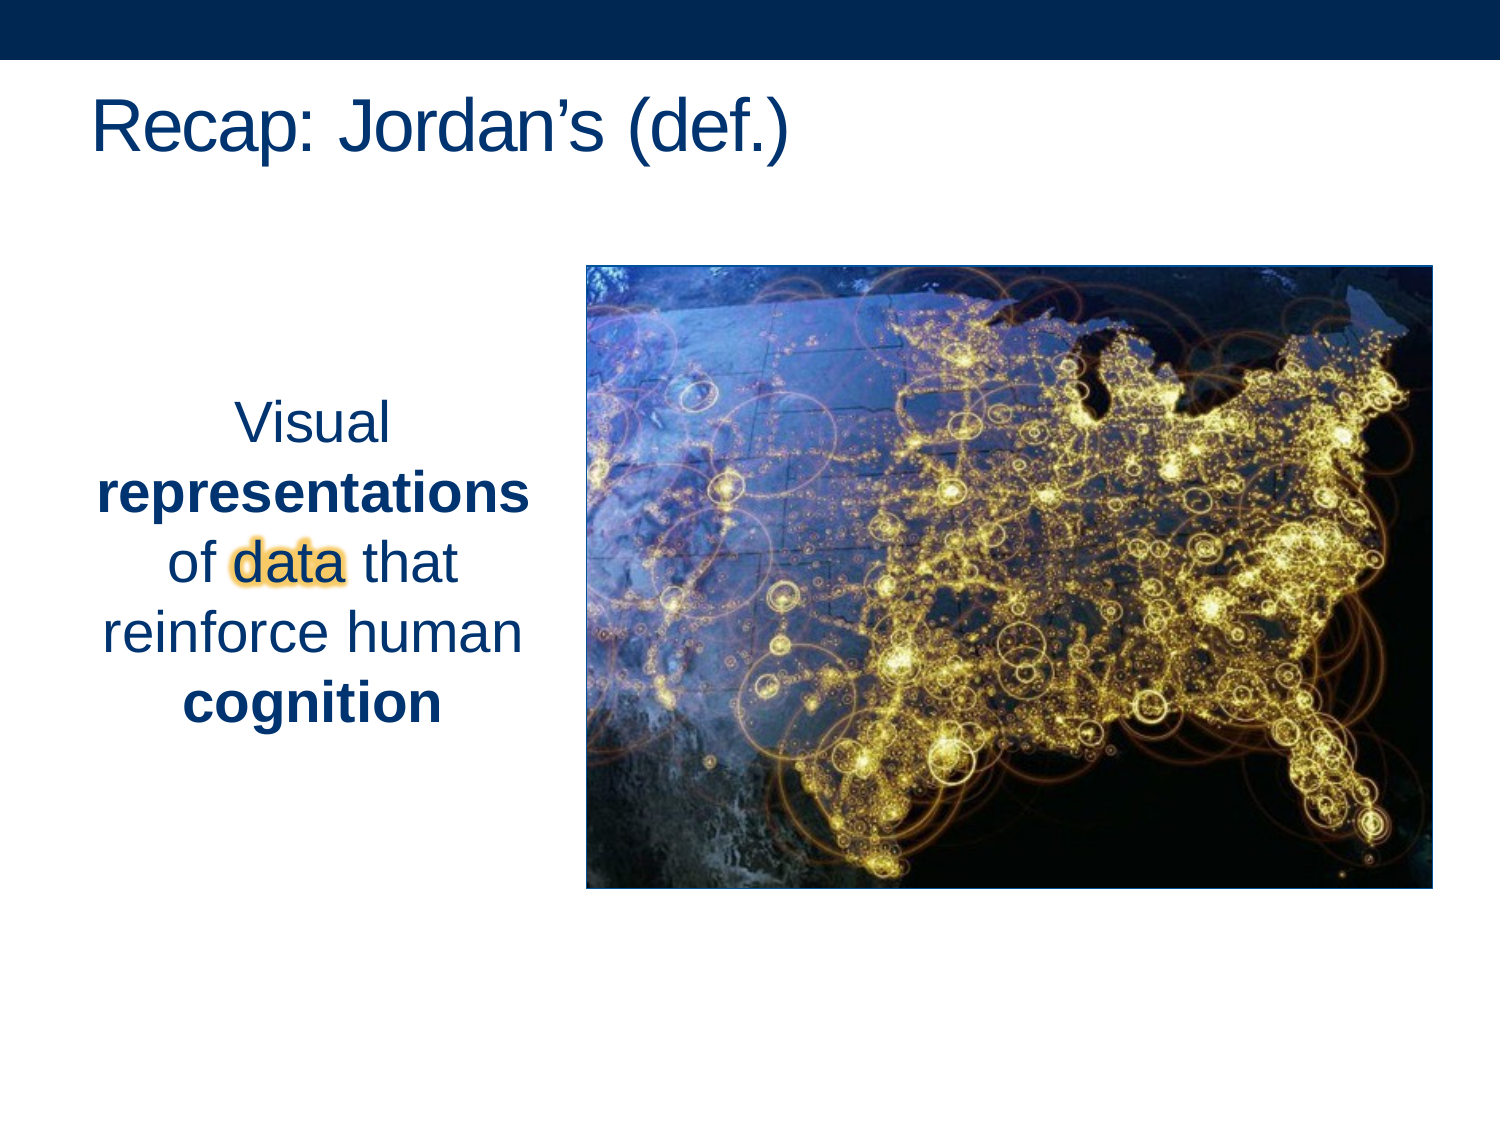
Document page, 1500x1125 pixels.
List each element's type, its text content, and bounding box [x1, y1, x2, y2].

text_box Visual representations of data that reinforce human cognition [91, 382, 534, 734]
title Recap: Jordan’s (def.) [87, 74, 1315, 265]
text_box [585, 264, 1434, 890]
picture [185, 498, 391, 641]
